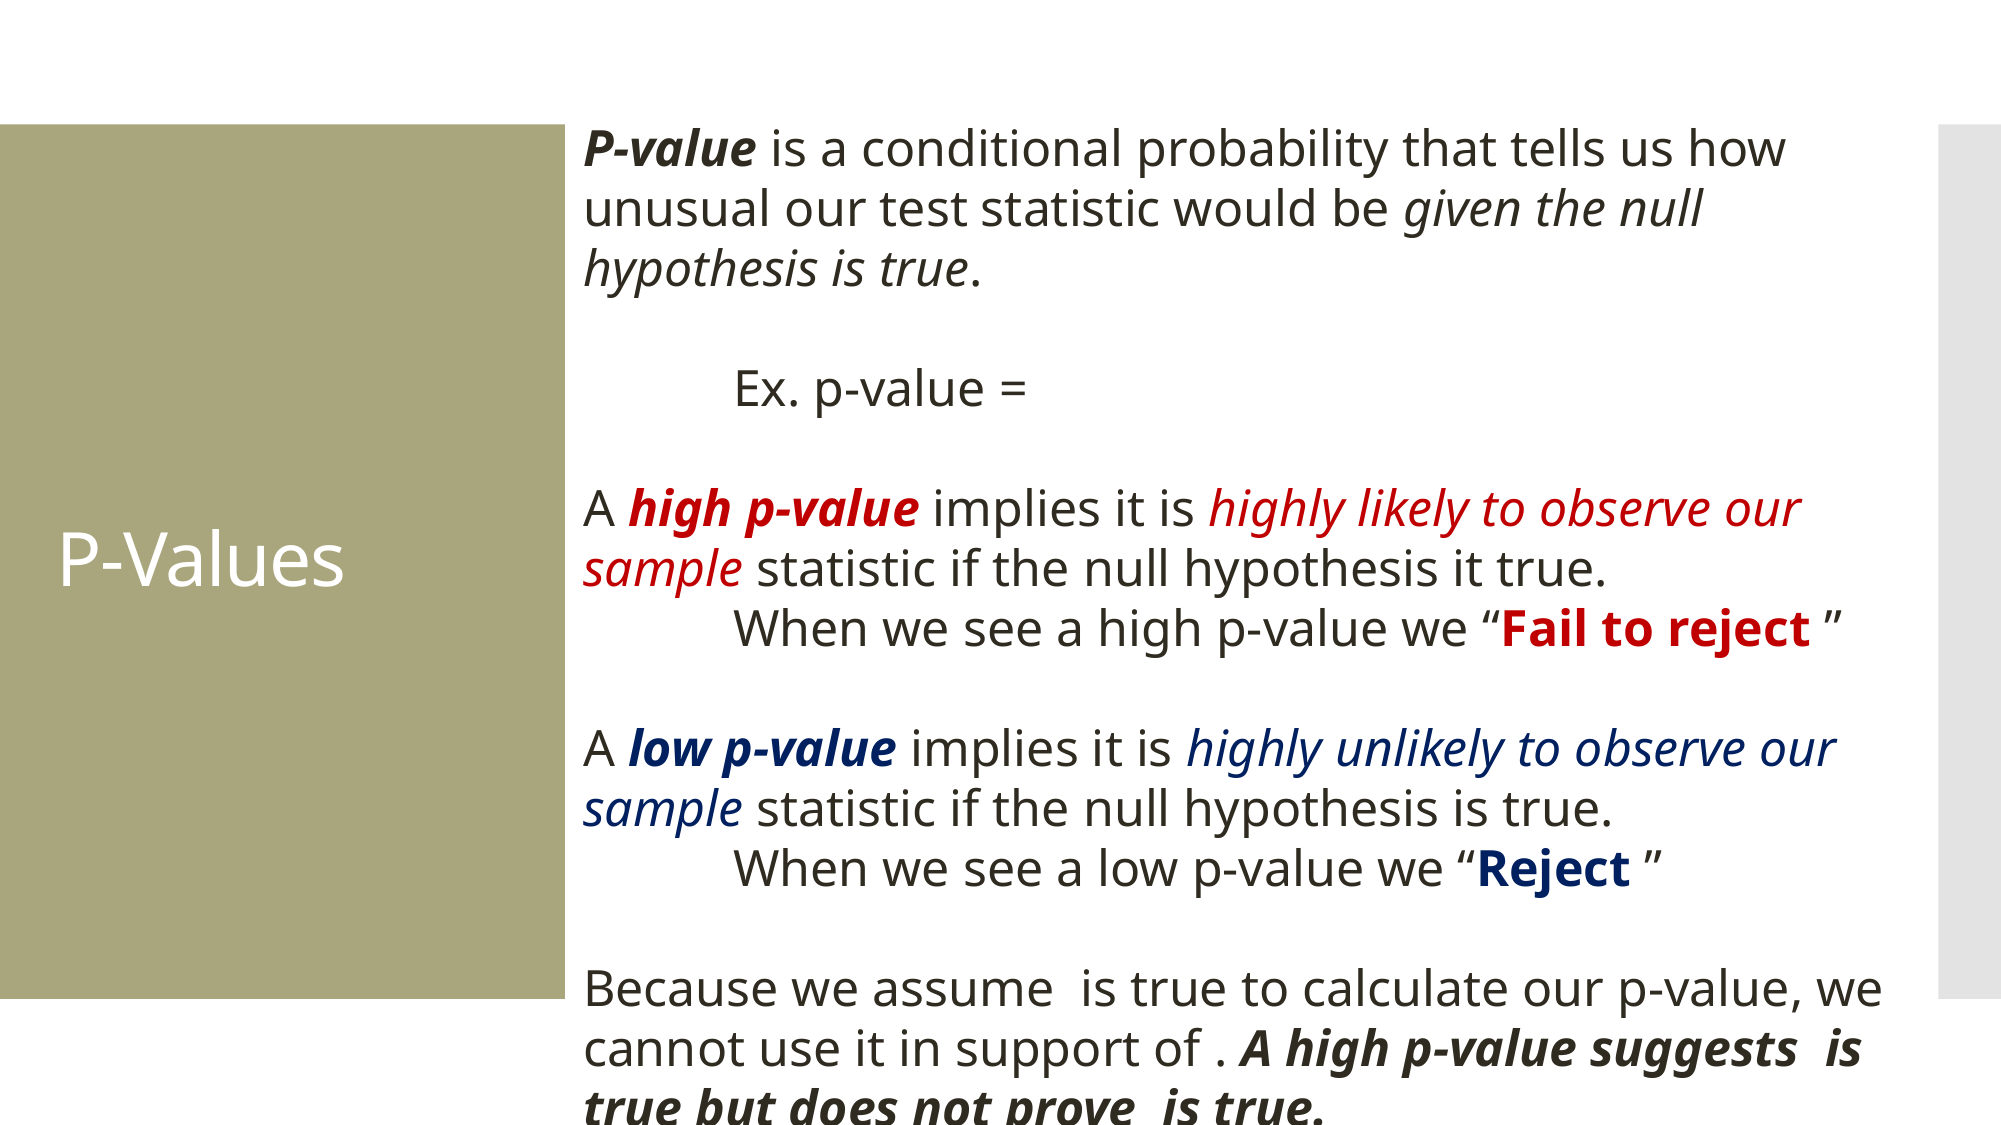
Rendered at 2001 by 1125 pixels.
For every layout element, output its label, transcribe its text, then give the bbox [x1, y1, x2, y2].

title P-Values [41, 184, 525, 940]
